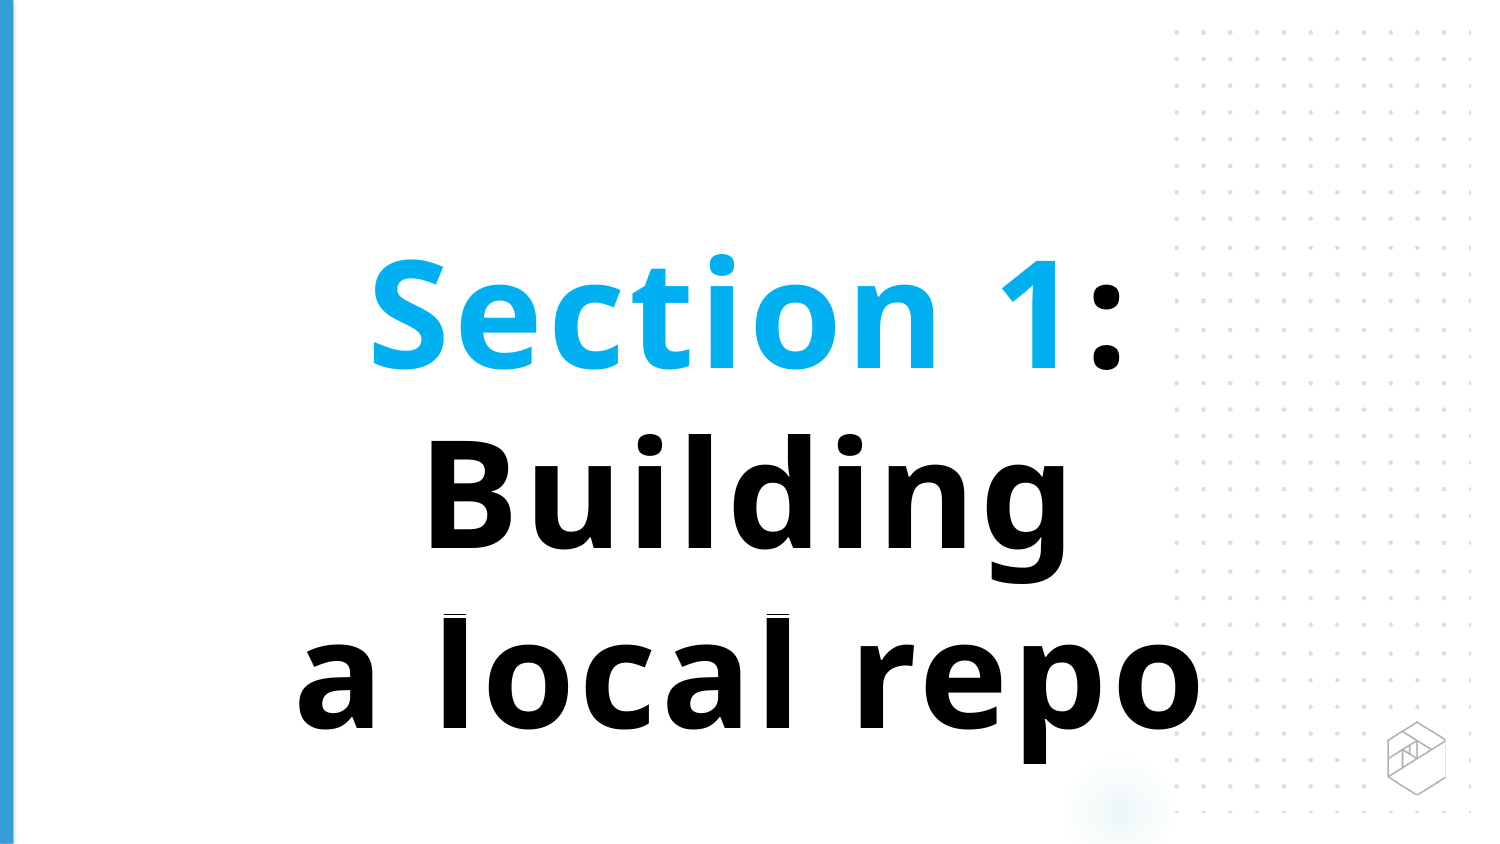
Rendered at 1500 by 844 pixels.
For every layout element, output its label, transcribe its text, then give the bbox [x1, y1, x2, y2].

picture [1058, 750, 1181, 844]
title Section 1: Building a local repo [51, 203, 1449, 405]
